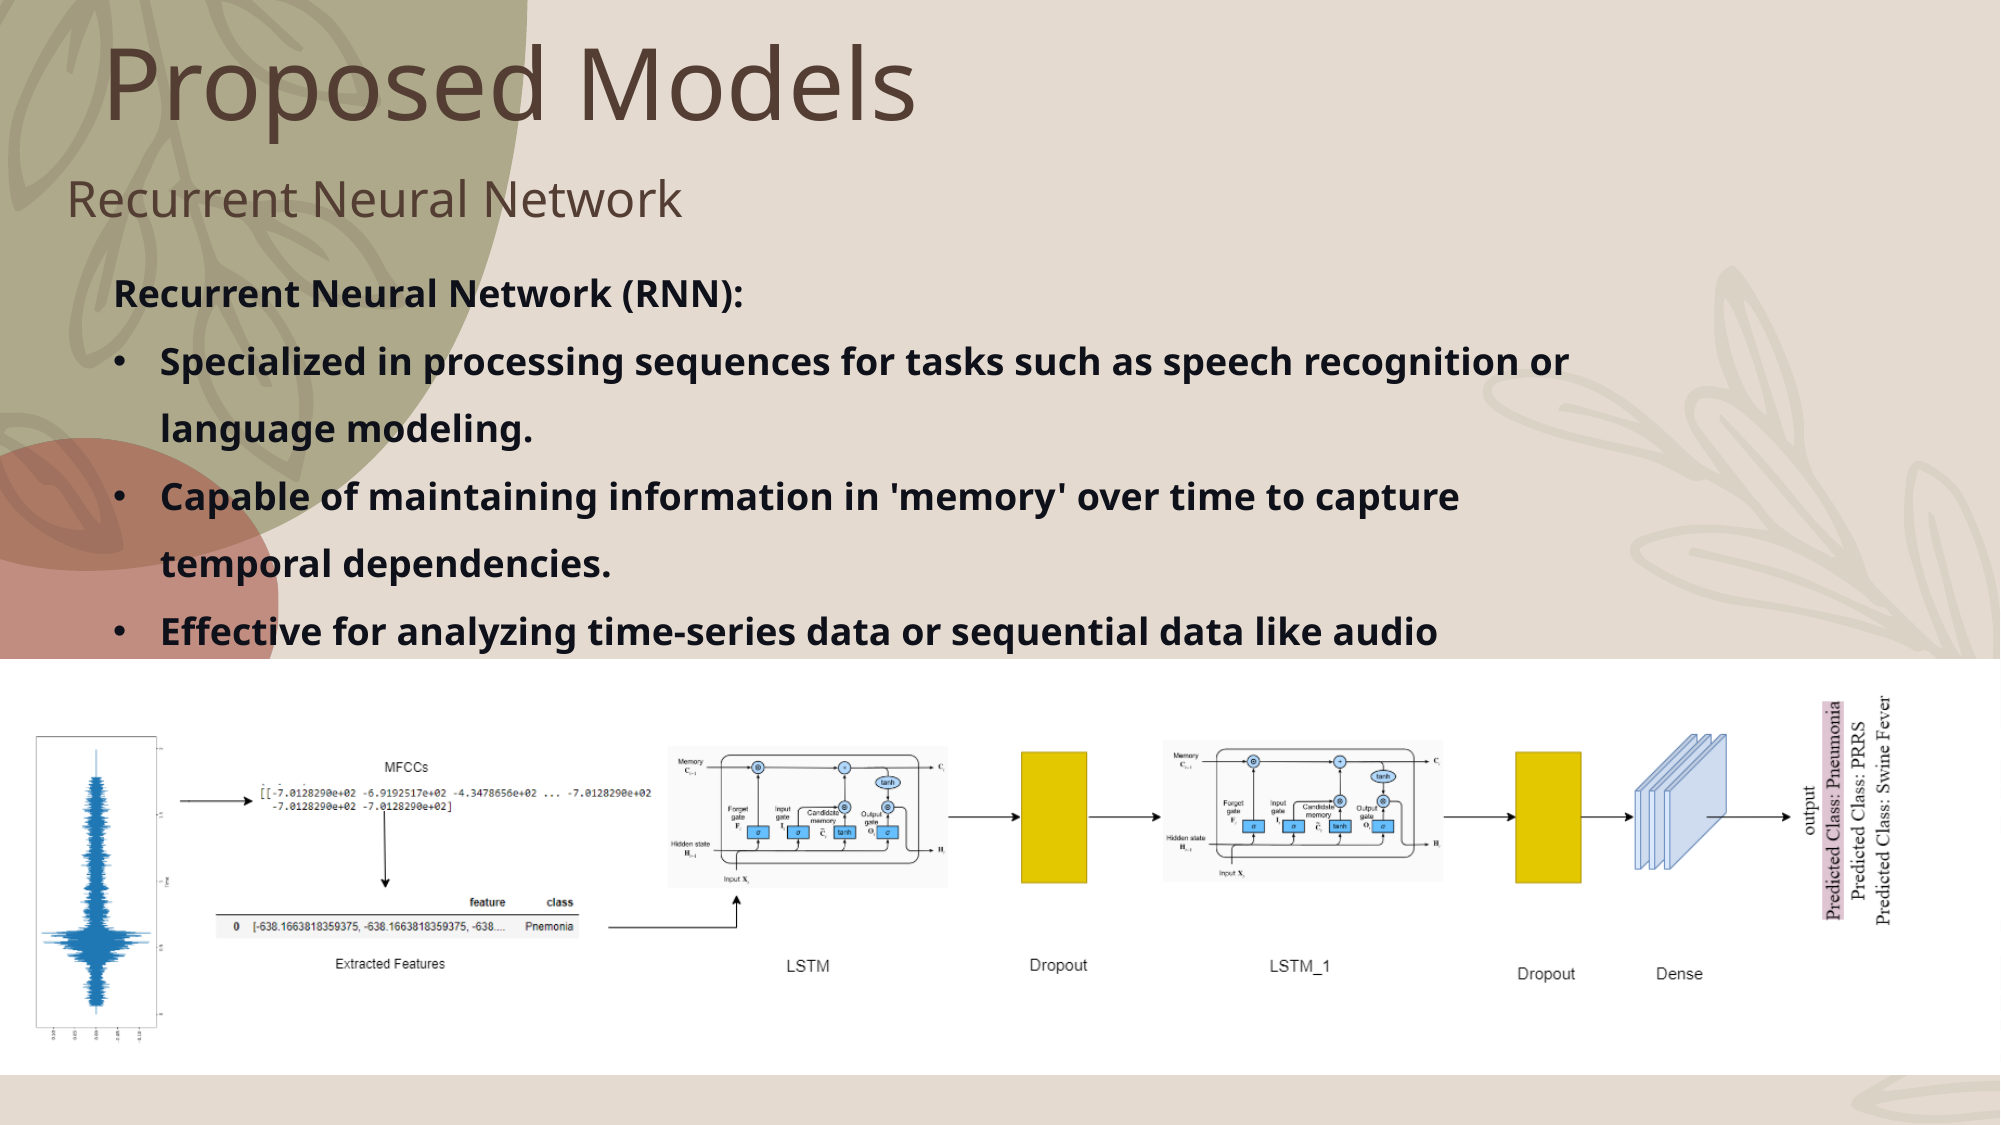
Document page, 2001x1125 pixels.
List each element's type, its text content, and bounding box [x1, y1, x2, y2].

list Recurrent Neural Network [43, 160, 720, 325]
title Proposed Models [43, 9, 977, 150]
picture [0, 438, 2000, 1075]
text_box Recurrent Neural Network (RNN): Specialized in processing sequences for tasks such as speech recognition or language modeling. Capable of maintaining information in 'memory' over time to capture temporal dependencies. Effective for analyzing time-series data or sequential data like audio signals, where past information influences the current state. [98, 262, 1591, 659]
